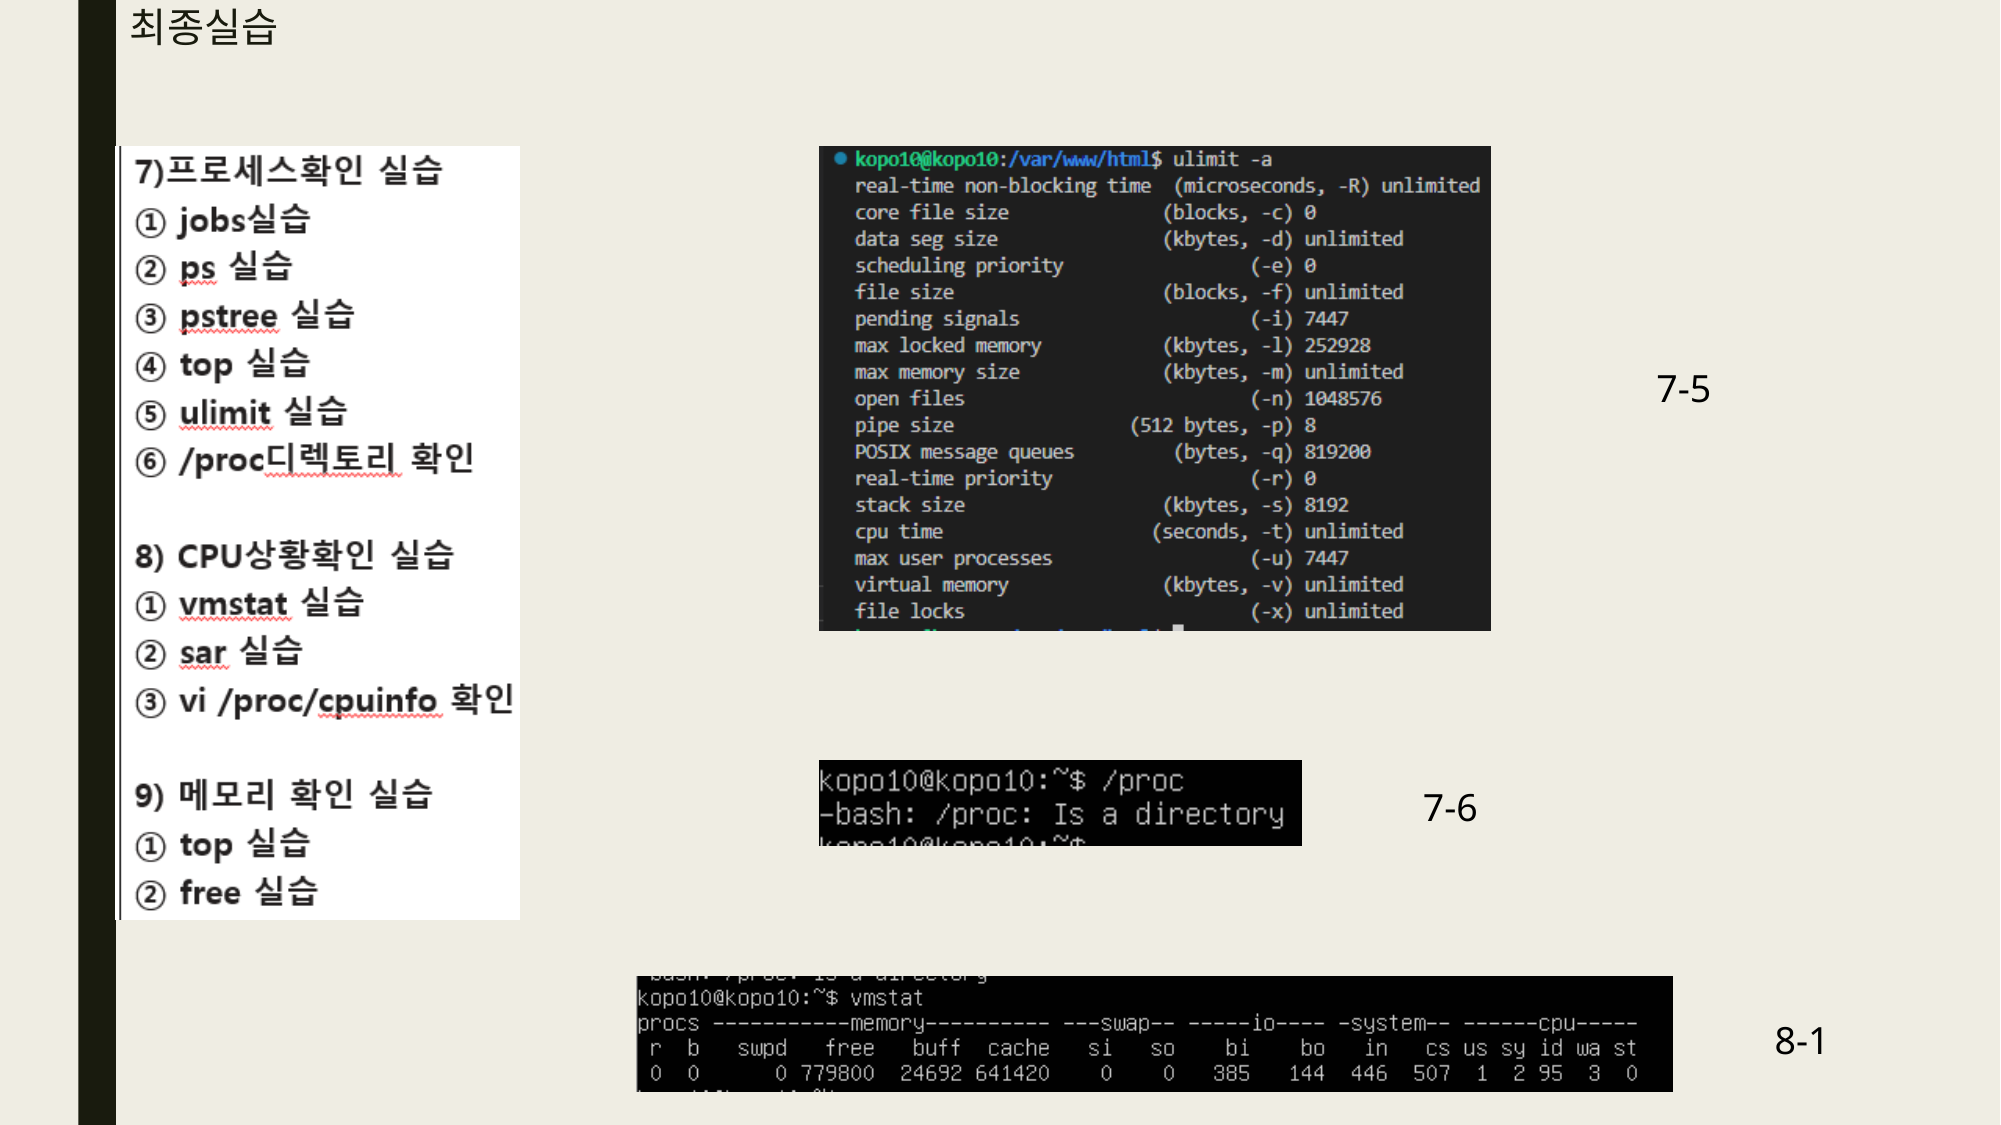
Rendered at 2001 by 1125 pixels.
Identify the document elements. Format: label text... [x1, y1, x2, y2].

picture [819, 146, 1491, 631]
title 최종실습 [115, 0, 1691, 59]
picture [636, 976, 1673, 1092]
picture [115, 146, 520, 920]
text_box 7-6 [1408, 776, 1602, 837]
text_box 8-1 [1759, 1009, 1849, 1070]
text_box 7-5 [1641, 357, 1790, 418]
picture [819, 760, 1303, 846]
